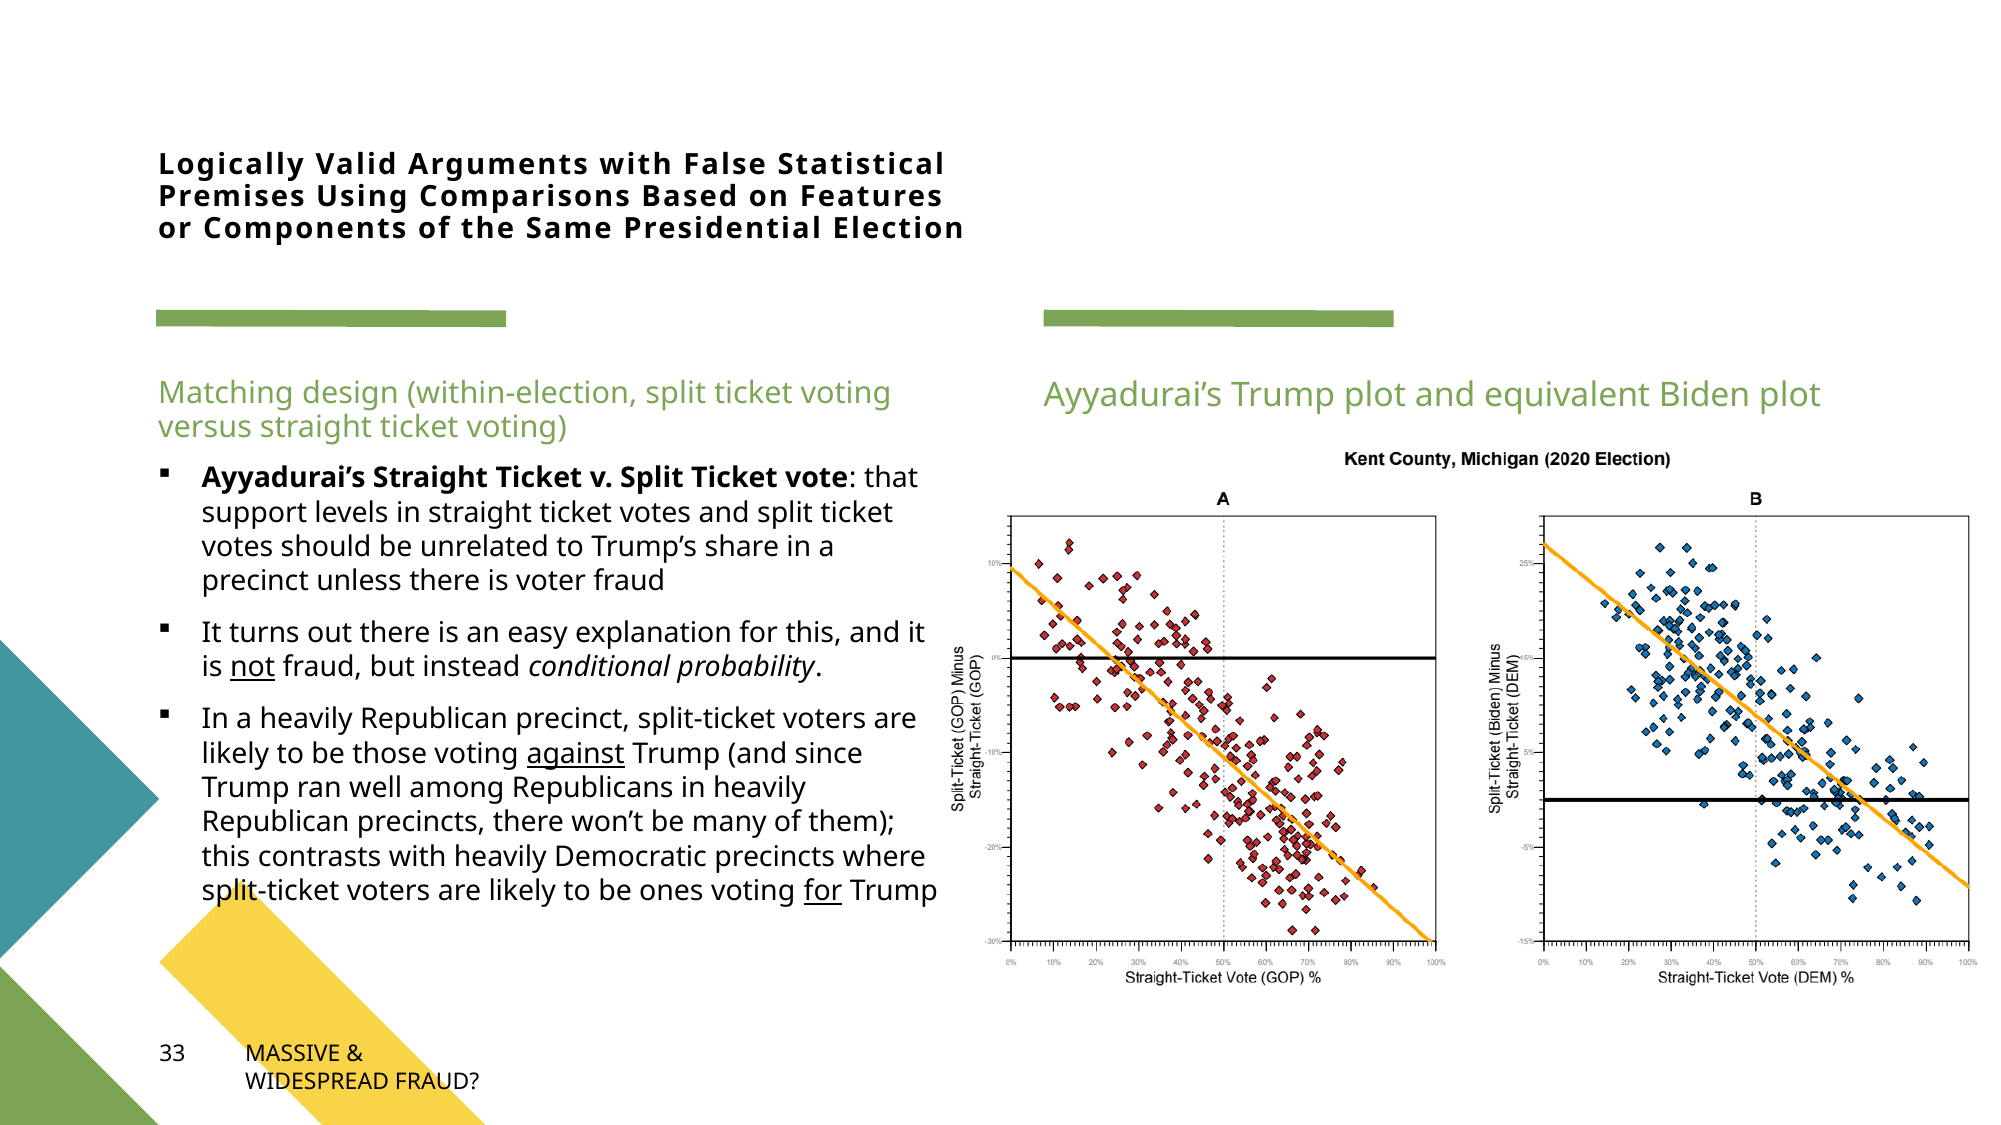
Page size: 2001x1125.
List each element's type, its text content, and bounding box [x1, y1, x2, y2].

slide_number 33 [159, 1038, 246, 1080]
list Matching design (within-election, split ticket voting versus straight ticket voting) [158, 377, 950, 444]
list Ayyadurai’s Trump plot and equivalent Biden plot [1043, 377, 1826, 410]
list Ayyadurai’s Straight Ticket v. Split Ticket vote: that support levels in straight ticket votes and split ticket votes should be unrelated to Trump’s share in a precinct unless there is voter fraud It turns out there is an easy explanation for this, and it is not fraud, but instead conditional probability. In a heavily Republican precinct, split-ticket voters are likely to be those voting against Trump (and since Trump ran well among Republicans in heavily Republican precincts, there won’t be many of them); this contrasts with heavily Democratic precincts where split-ticket voters are likely to be ones voting for Trump [158, 459, 921, 918]
footer MASSIVE & WIDESPREAD FRAUD? [246, 1038, 491, 1080]
title Logically Valid Arguments with False Statistical Premises Using Comparisons Based on Features or Components of the Same Presidential Election [158, 144, 969, 245]
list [921, 410, 1984, 1054]
